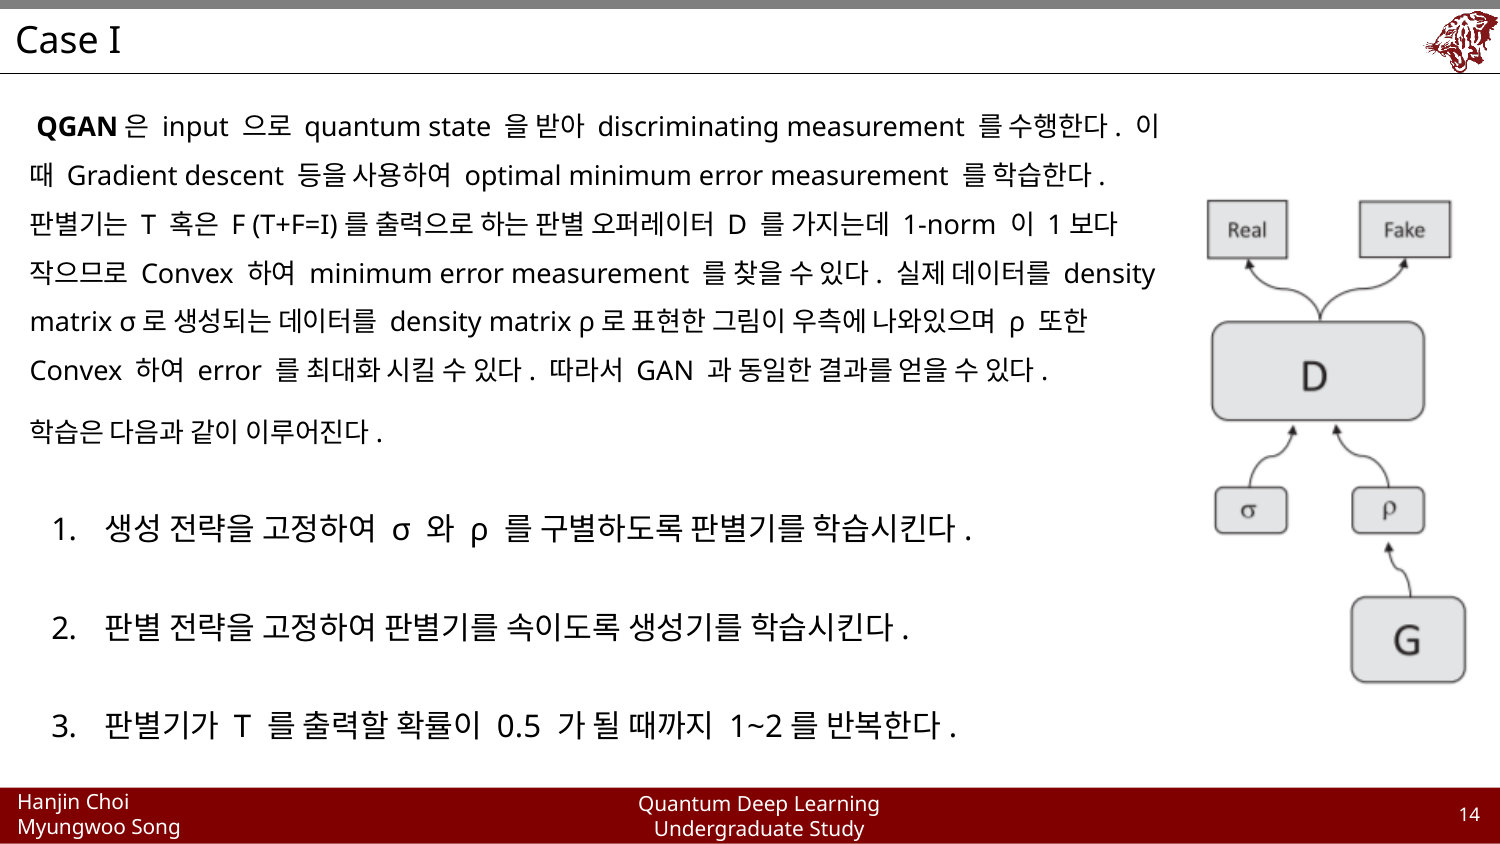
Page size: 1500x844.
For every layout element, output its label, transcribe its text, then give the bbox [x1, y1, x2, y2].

picture [1422, 11, 1498, 73]
picture [1201, 193, 1471, 692]
slide_number ‹#› [1157, 792, 1495, 838]
title Case I [0, 9, 1314, 74]
list QGAN은 input 으로 quantum state 을 받아 discriminating measurement 를 수행한다. 이 때 Gradient descent 등을 사용하여 optimal minimum error measurement 를 학습한다. 판별기는 T 혹은 F (T+F=I)를 출력으로 하는 판별 오퍼레이터 D 를 가지는데 1-norm 이 1보다 작으므로 Convex 하여 minimum error measurement 를 찾을 수 있다. 실제 데이터를 density matrix σ로 생성되는 데이터를 density matrix ρ로 표현한 그림이 우측에 나와있으며 ρ 또한 Convex 하여 error 를 최대화 시킬 수 있다. 따라서 GAN 과 동일한 결과를 얻을 수 있다. 학습은 다음과 같이 이루어진다. 생성 전략을 고정하여 σ 와 ρ 를 구별하도록 판별기를 학습시킨다. 판별 전략을 고정하여 판별기를 속이도록 생성기를 학습시킨다. 판별기가 T 를 출력할 확률이 0.5 가 될 때까지 1~2를 반복한다. [14, 86, 1202, 781]
